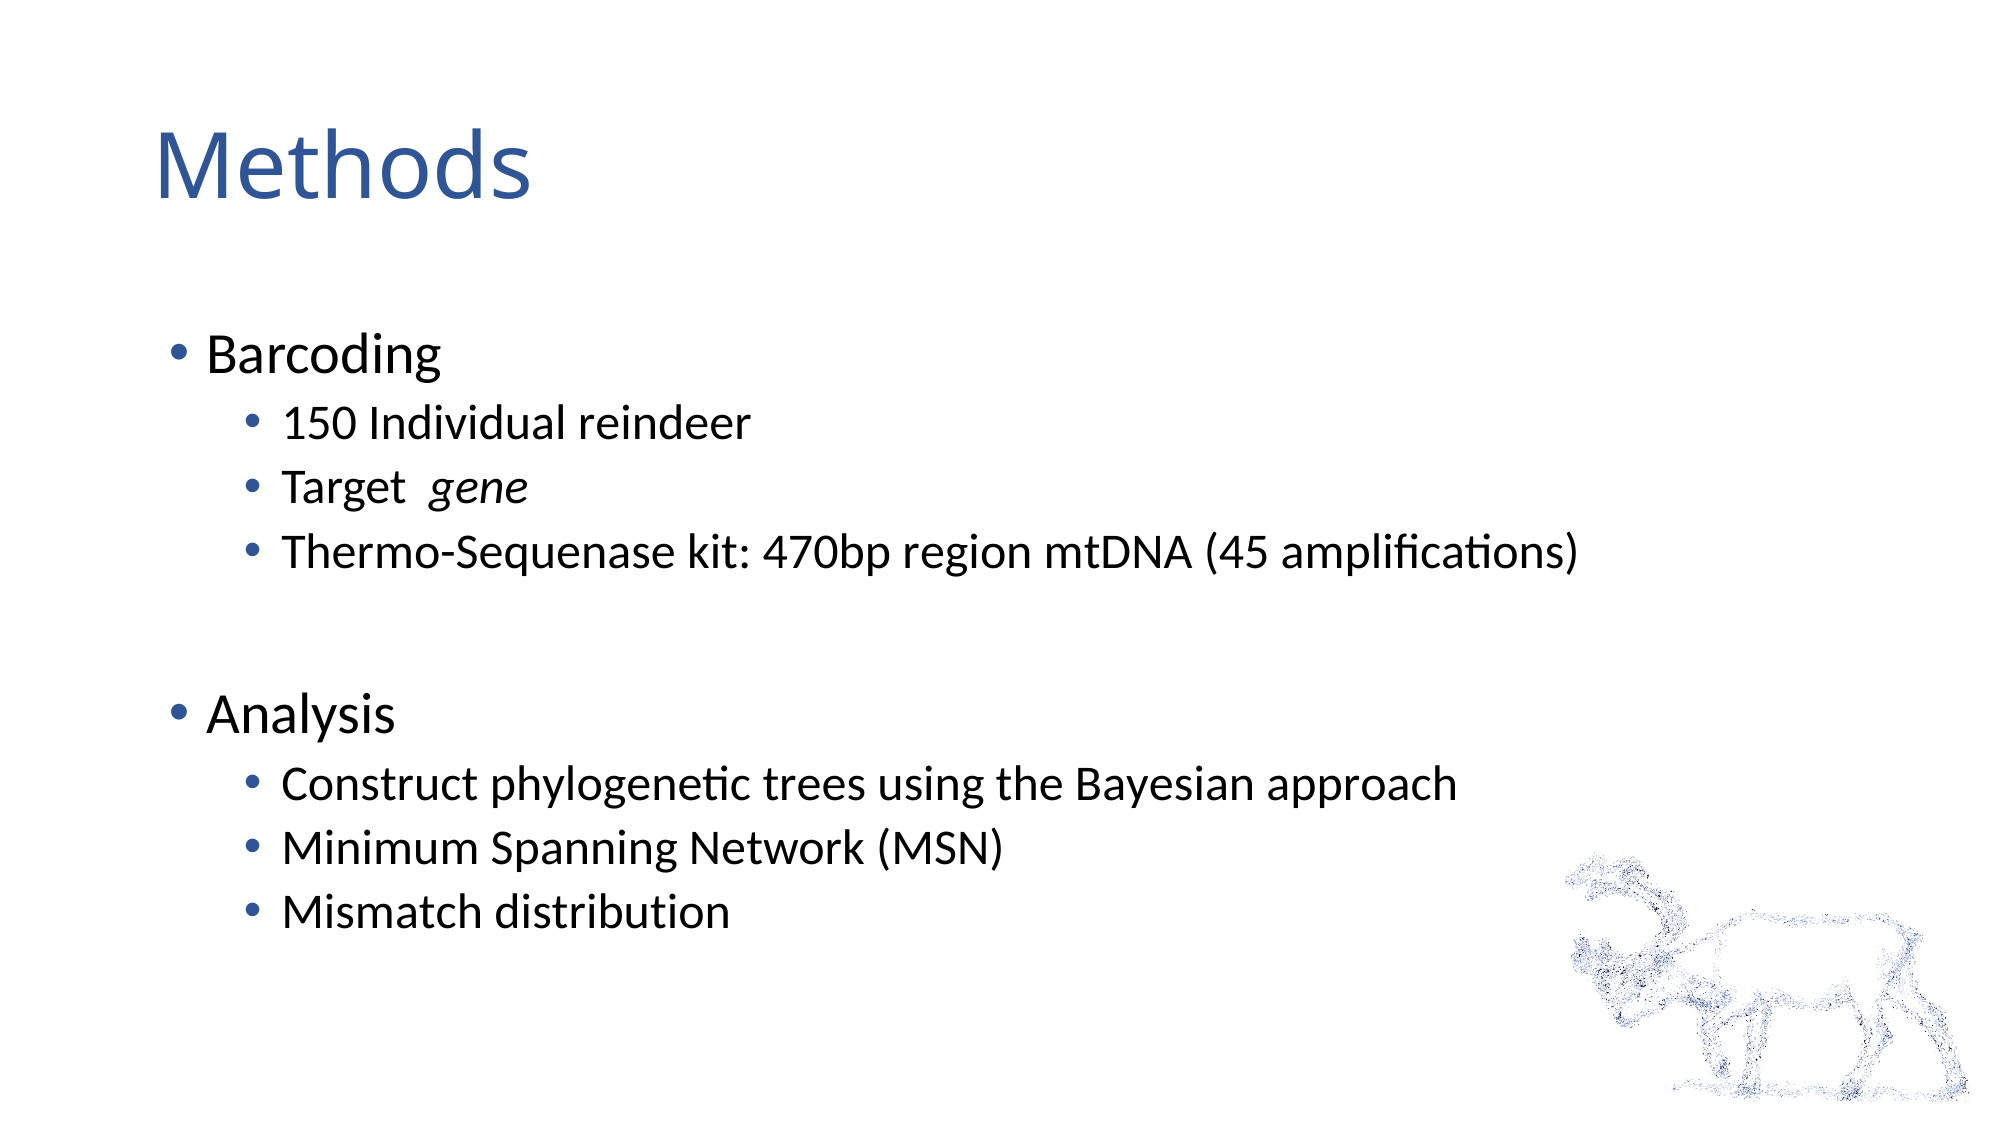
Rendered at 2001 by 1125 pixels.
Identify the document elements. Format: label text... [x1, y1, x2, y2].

title Methods [137, 59, 1863, 278]
picture [1556, 842, 1977, 1102]
